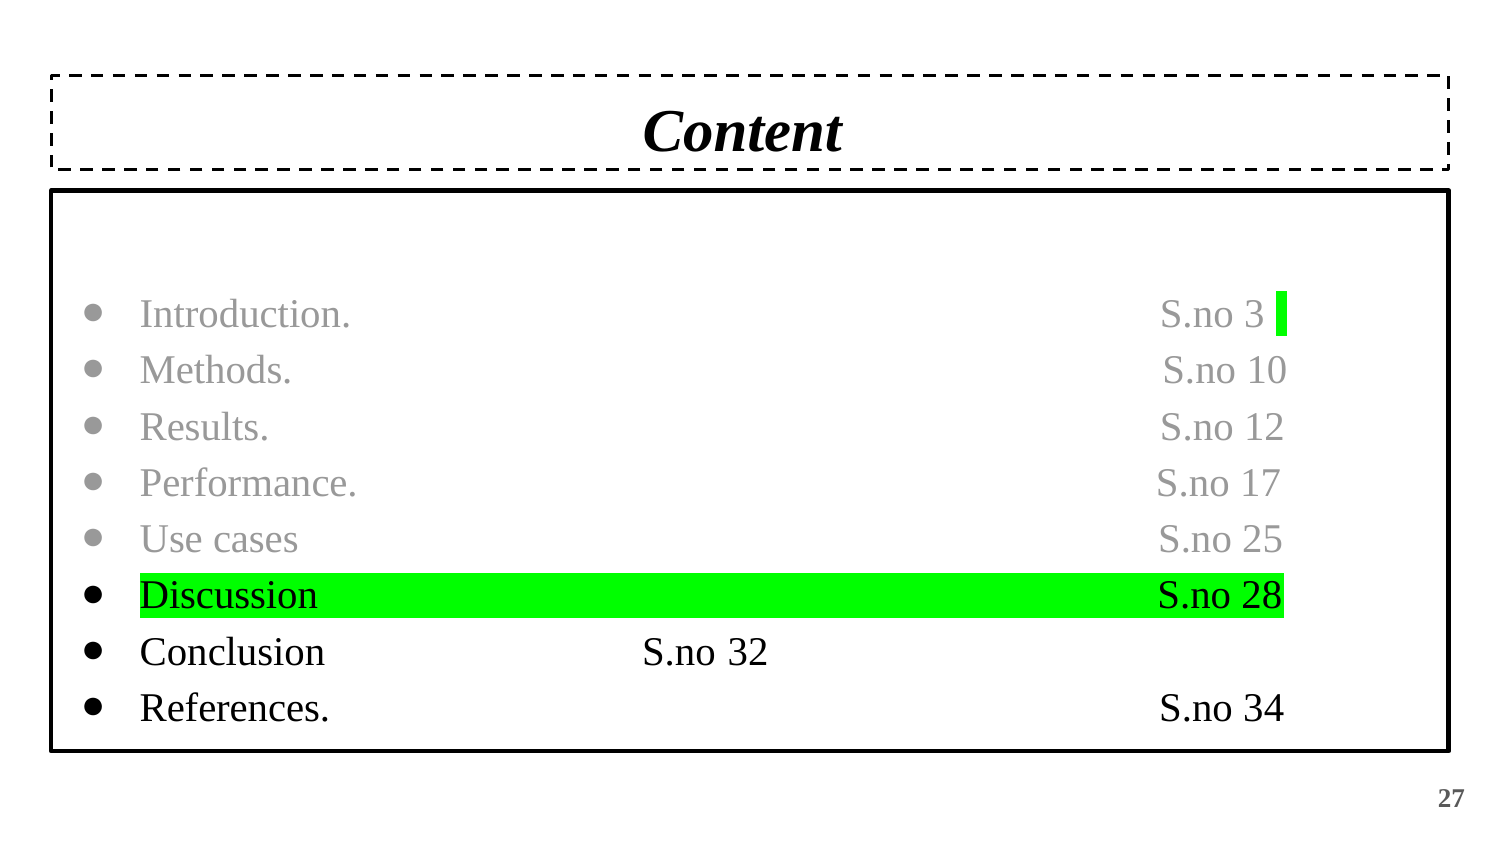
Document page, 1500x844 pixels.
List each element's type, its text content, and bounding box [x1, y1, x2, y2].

list Introduction. S.no 3 Methods. S.no 10 Results. S.no 12 Performance. S.no 17 Use cases S.no 25 Discussion S.no 28 Conclusion S.no 32 References. S.no 34 [51, 190, 1449, 752]
title Content [51, 75, 1449, 170]
slide_number ‹#› [1389, 764, 1480, 830]
